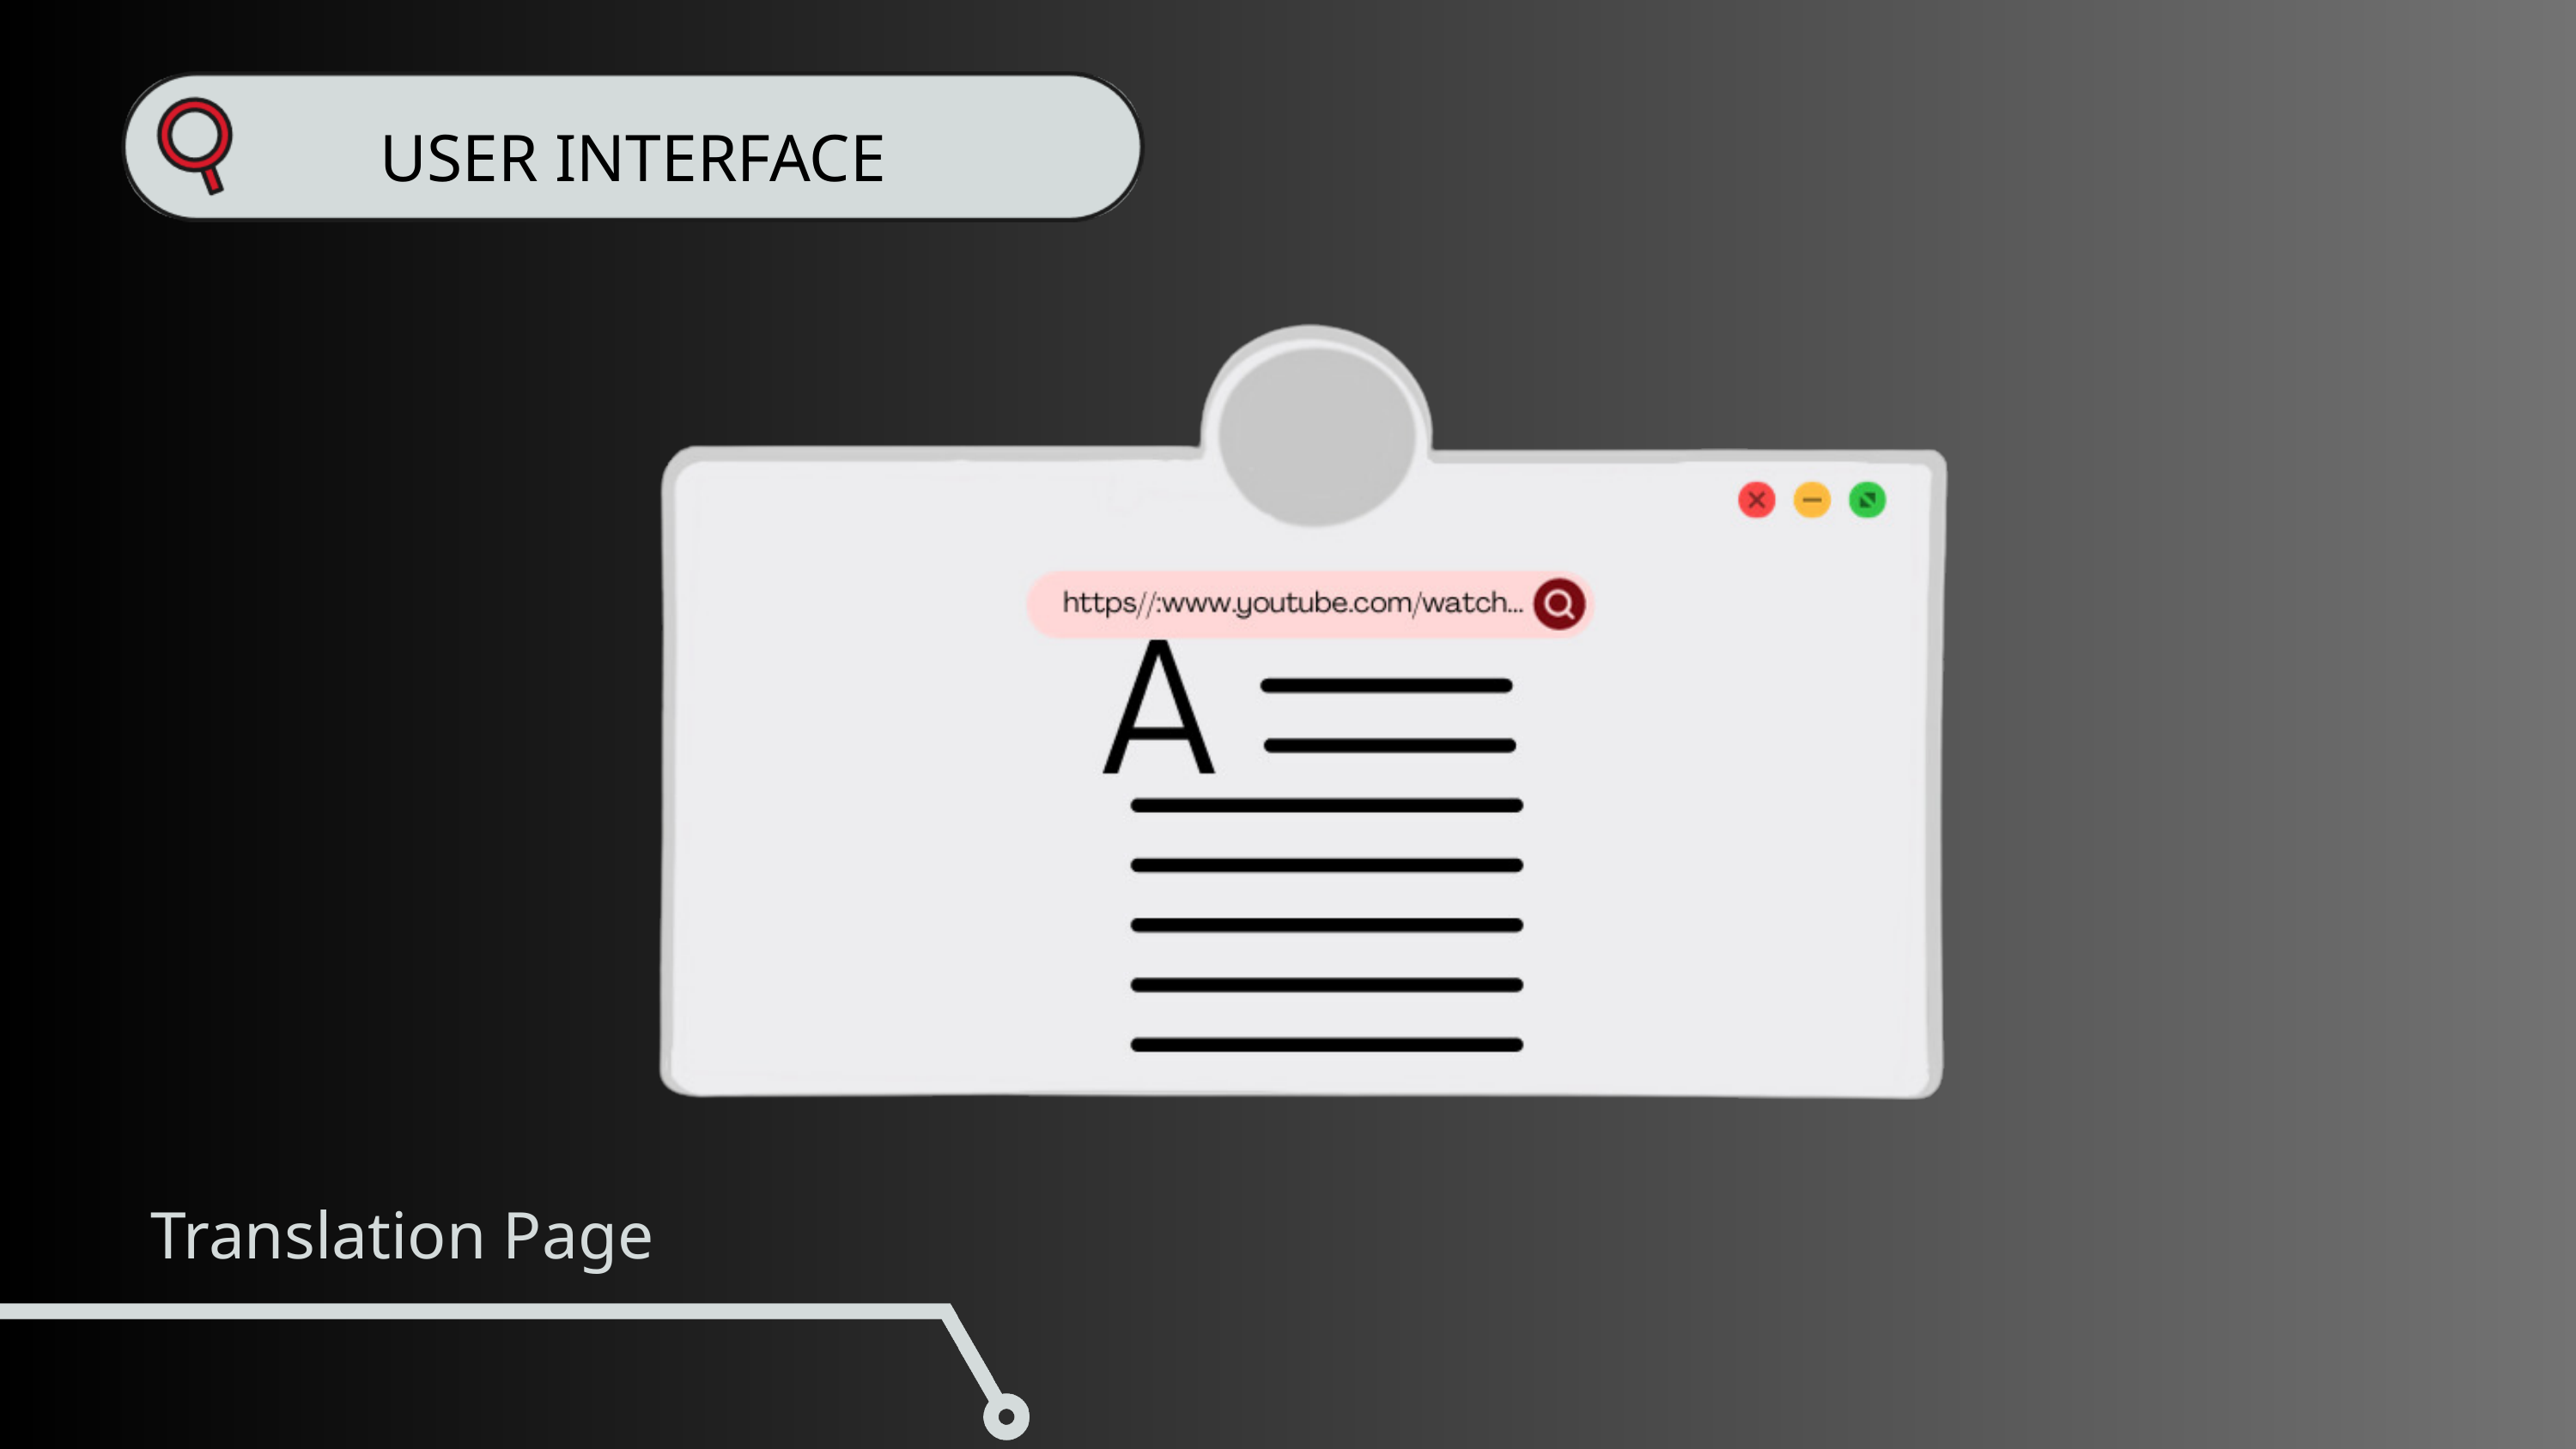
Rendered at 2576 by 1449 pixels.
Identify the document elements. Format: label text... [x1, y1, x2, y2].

text_box [0, 1303, 1030, 1440]
text_box [118, 195, 1149, 222]
text_box USER INTERFACE [0, 104, 1377, 195]
text_box [118, 71, 1149, 104]
text_box Translation Page [139, 1181, 665, 1272]
text_box [294, 206, 2232, 1271]
